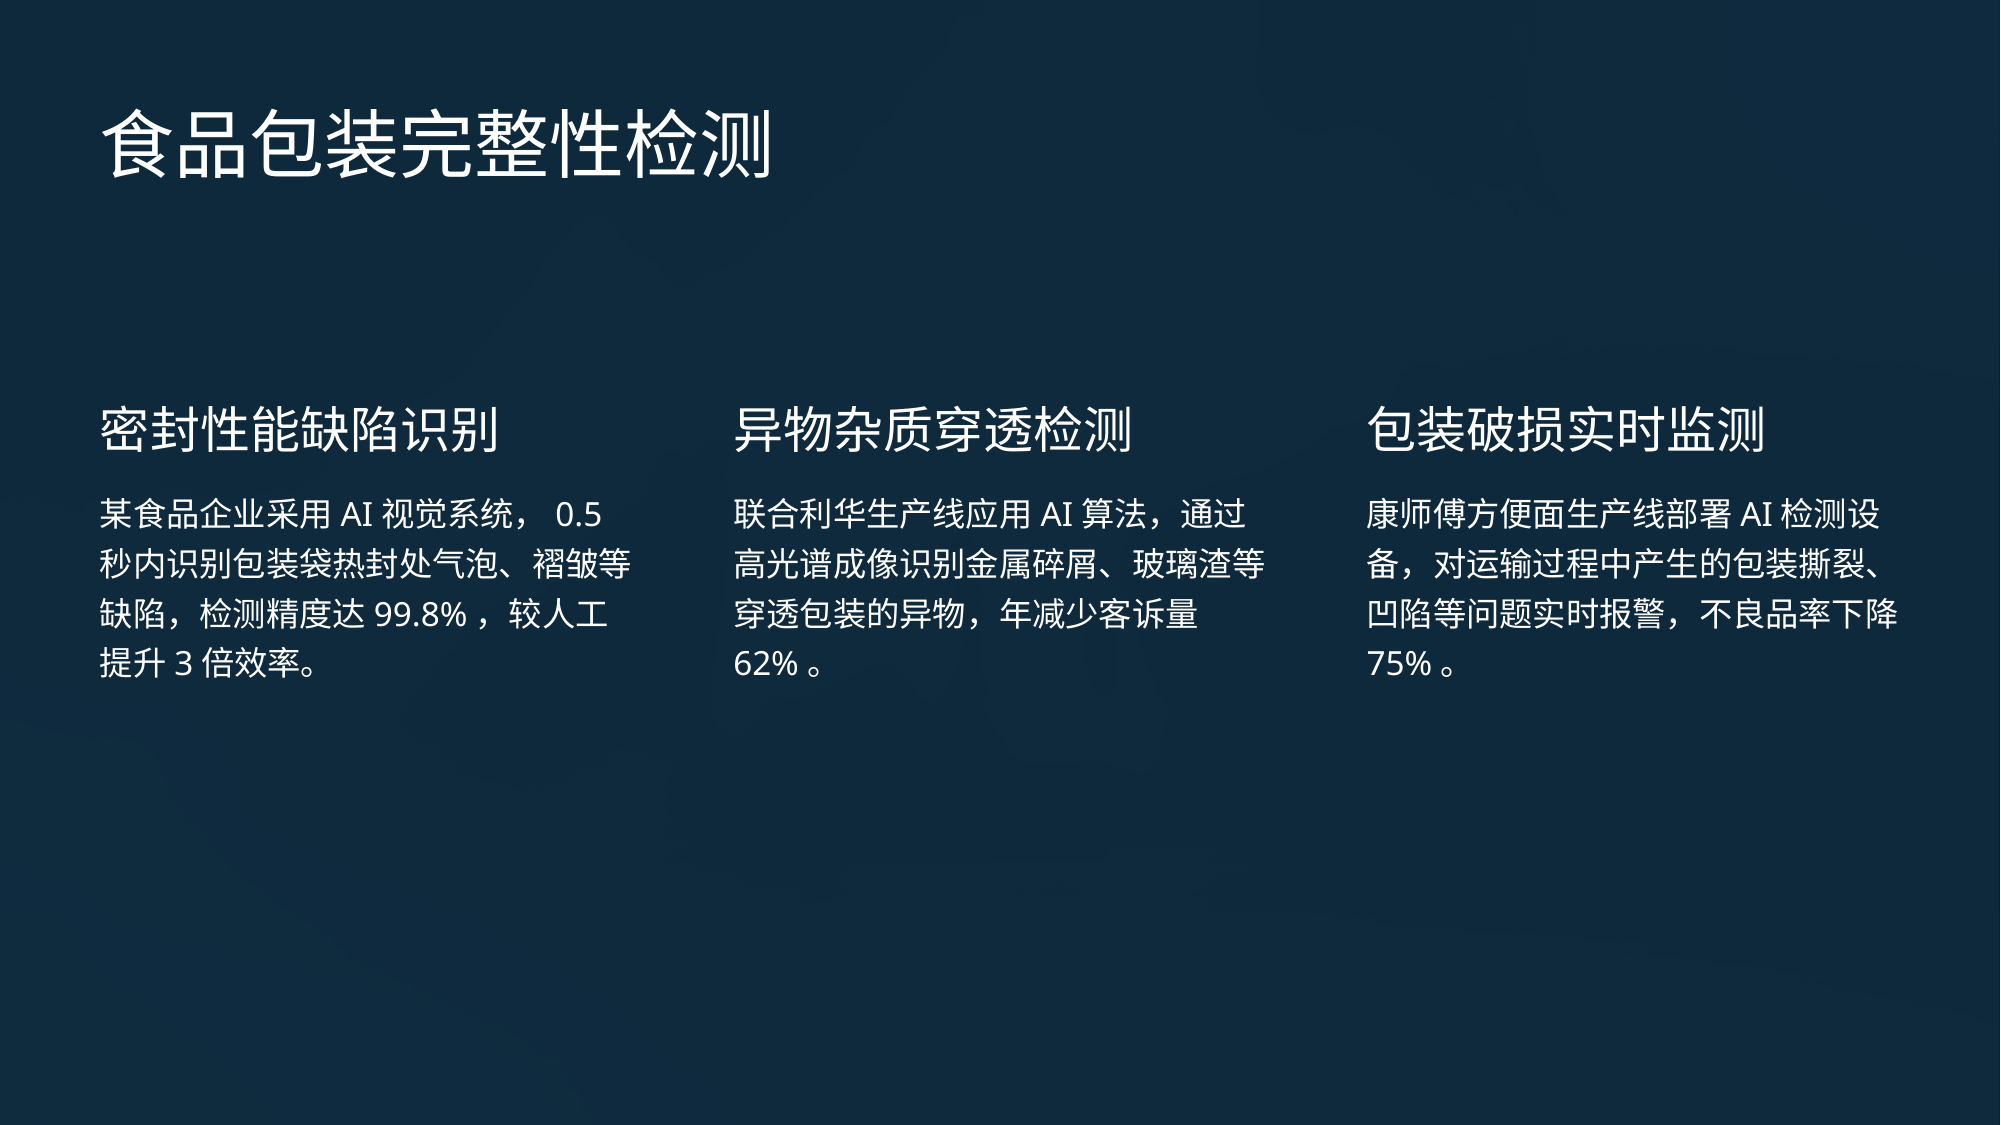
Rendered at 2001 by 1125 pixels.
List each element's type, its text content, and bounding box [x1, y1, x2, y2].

list 包装破损实时监测 [1366, 391, 1900, 459]
list 密封性能缺陷识别 [99, 391, 634, 459]
list 联合利华生产线应用AI算法，通过高光谱成像识别金属碎屑、玻璃渣等穿透包装的异物，年减少客诉量62%。 [733, 483, 1267, 884]
list 康师傅方便面生产线部署AI检测设备，对运输过程中产生的包装撕裂、凹陷等问题实时报警，不良品率下降75%。 [1366, 483, 1900, 884]
list 某食品企业采用AI视觉系统，0.5秒内识别包装袋热封处气泡、褶皱等缺陷，检测精度达99.8%，较人工提升3倍效率。 [99, 483, 634, 884]
list 异物杂质穿透检测 [733, 391, 1267, 459]
title 食品包装完整性检测 [99, 87, 1900, 188]
